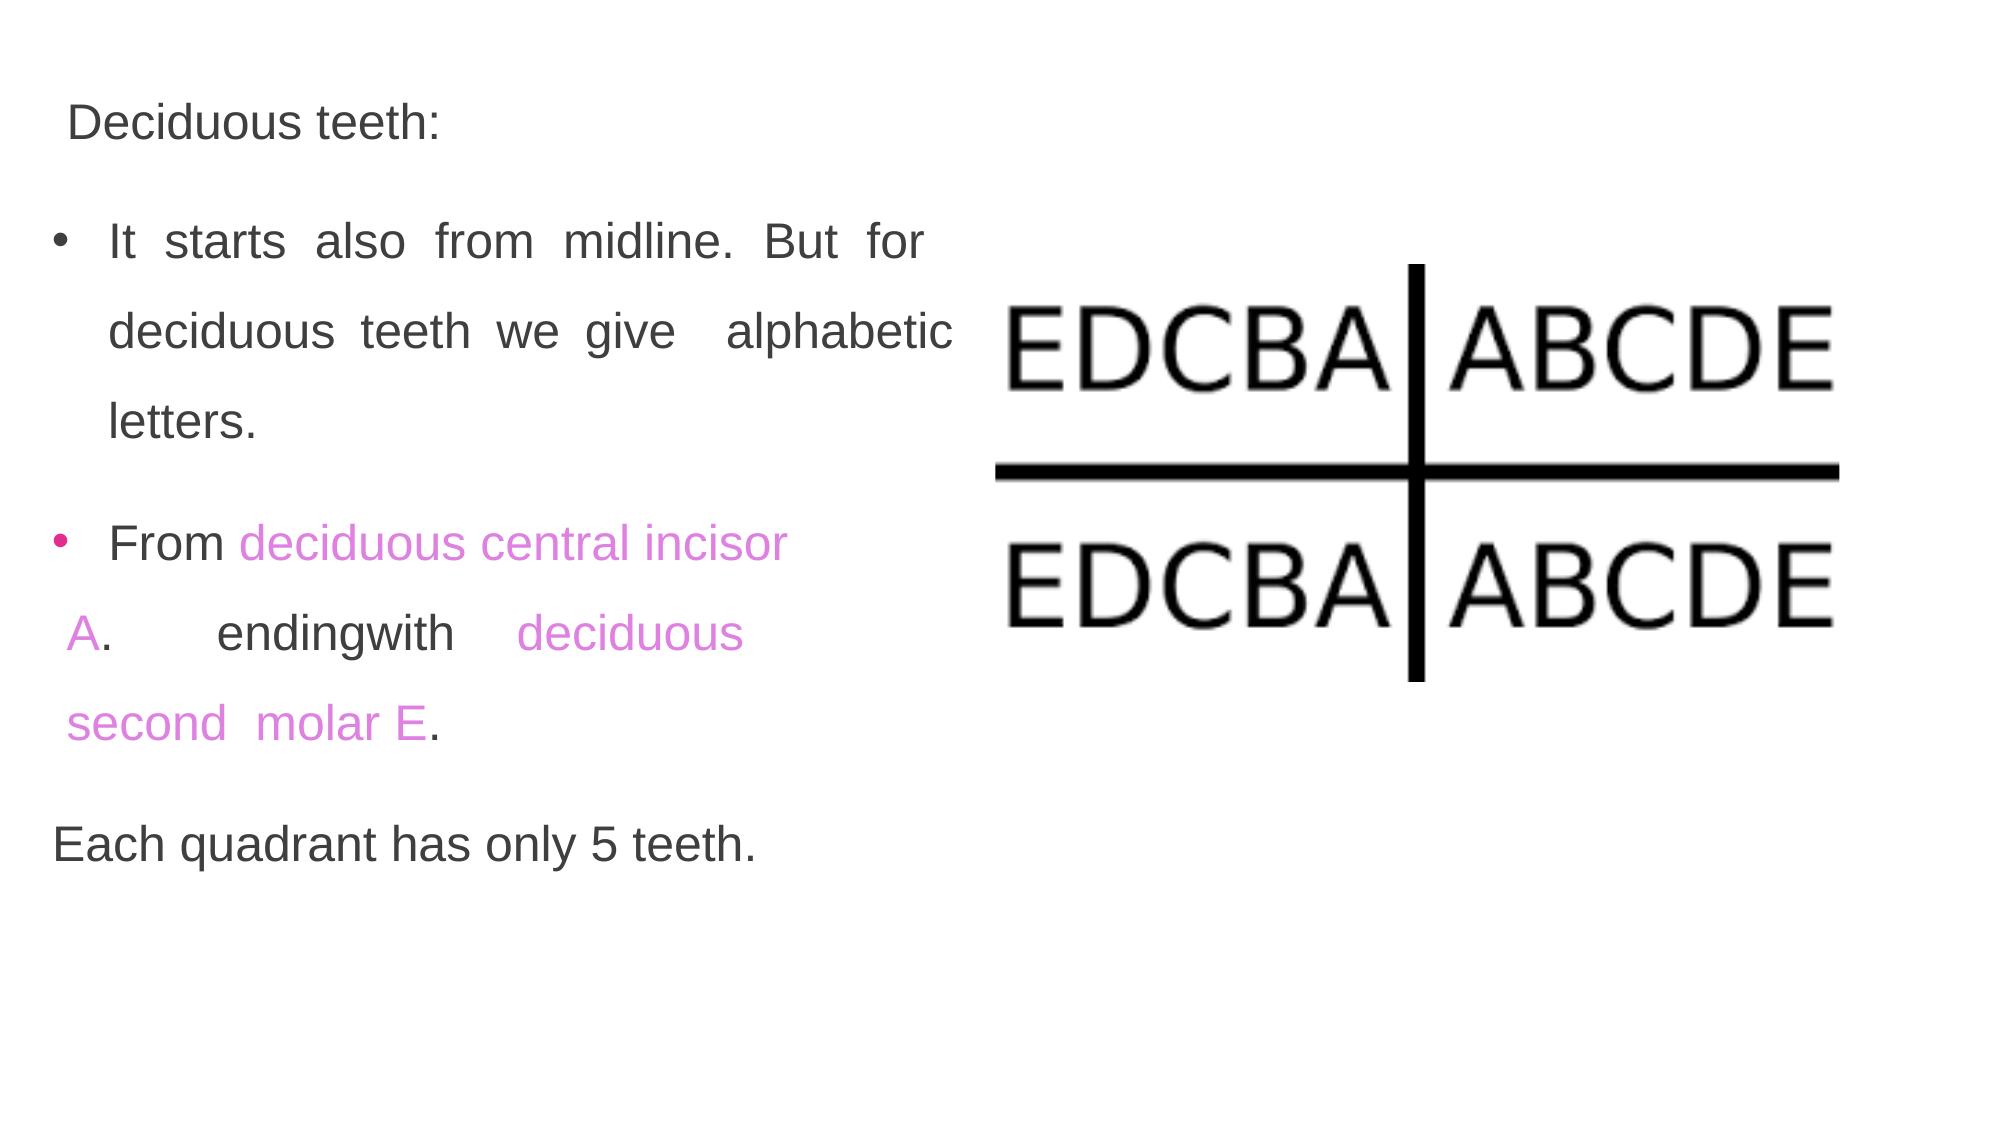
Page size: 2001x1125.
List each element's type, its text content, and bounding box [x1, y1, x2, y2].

text_box Deciduous teeth: It starts also from midline. But for deciduous teeth we give alphabetic letters. From deciduous central incisor A. ending with deciduous second molar E. Each quadrant has only 5 teeth. [37, 87, 967, 872]
text_box [995, 264, 1840, 683]
